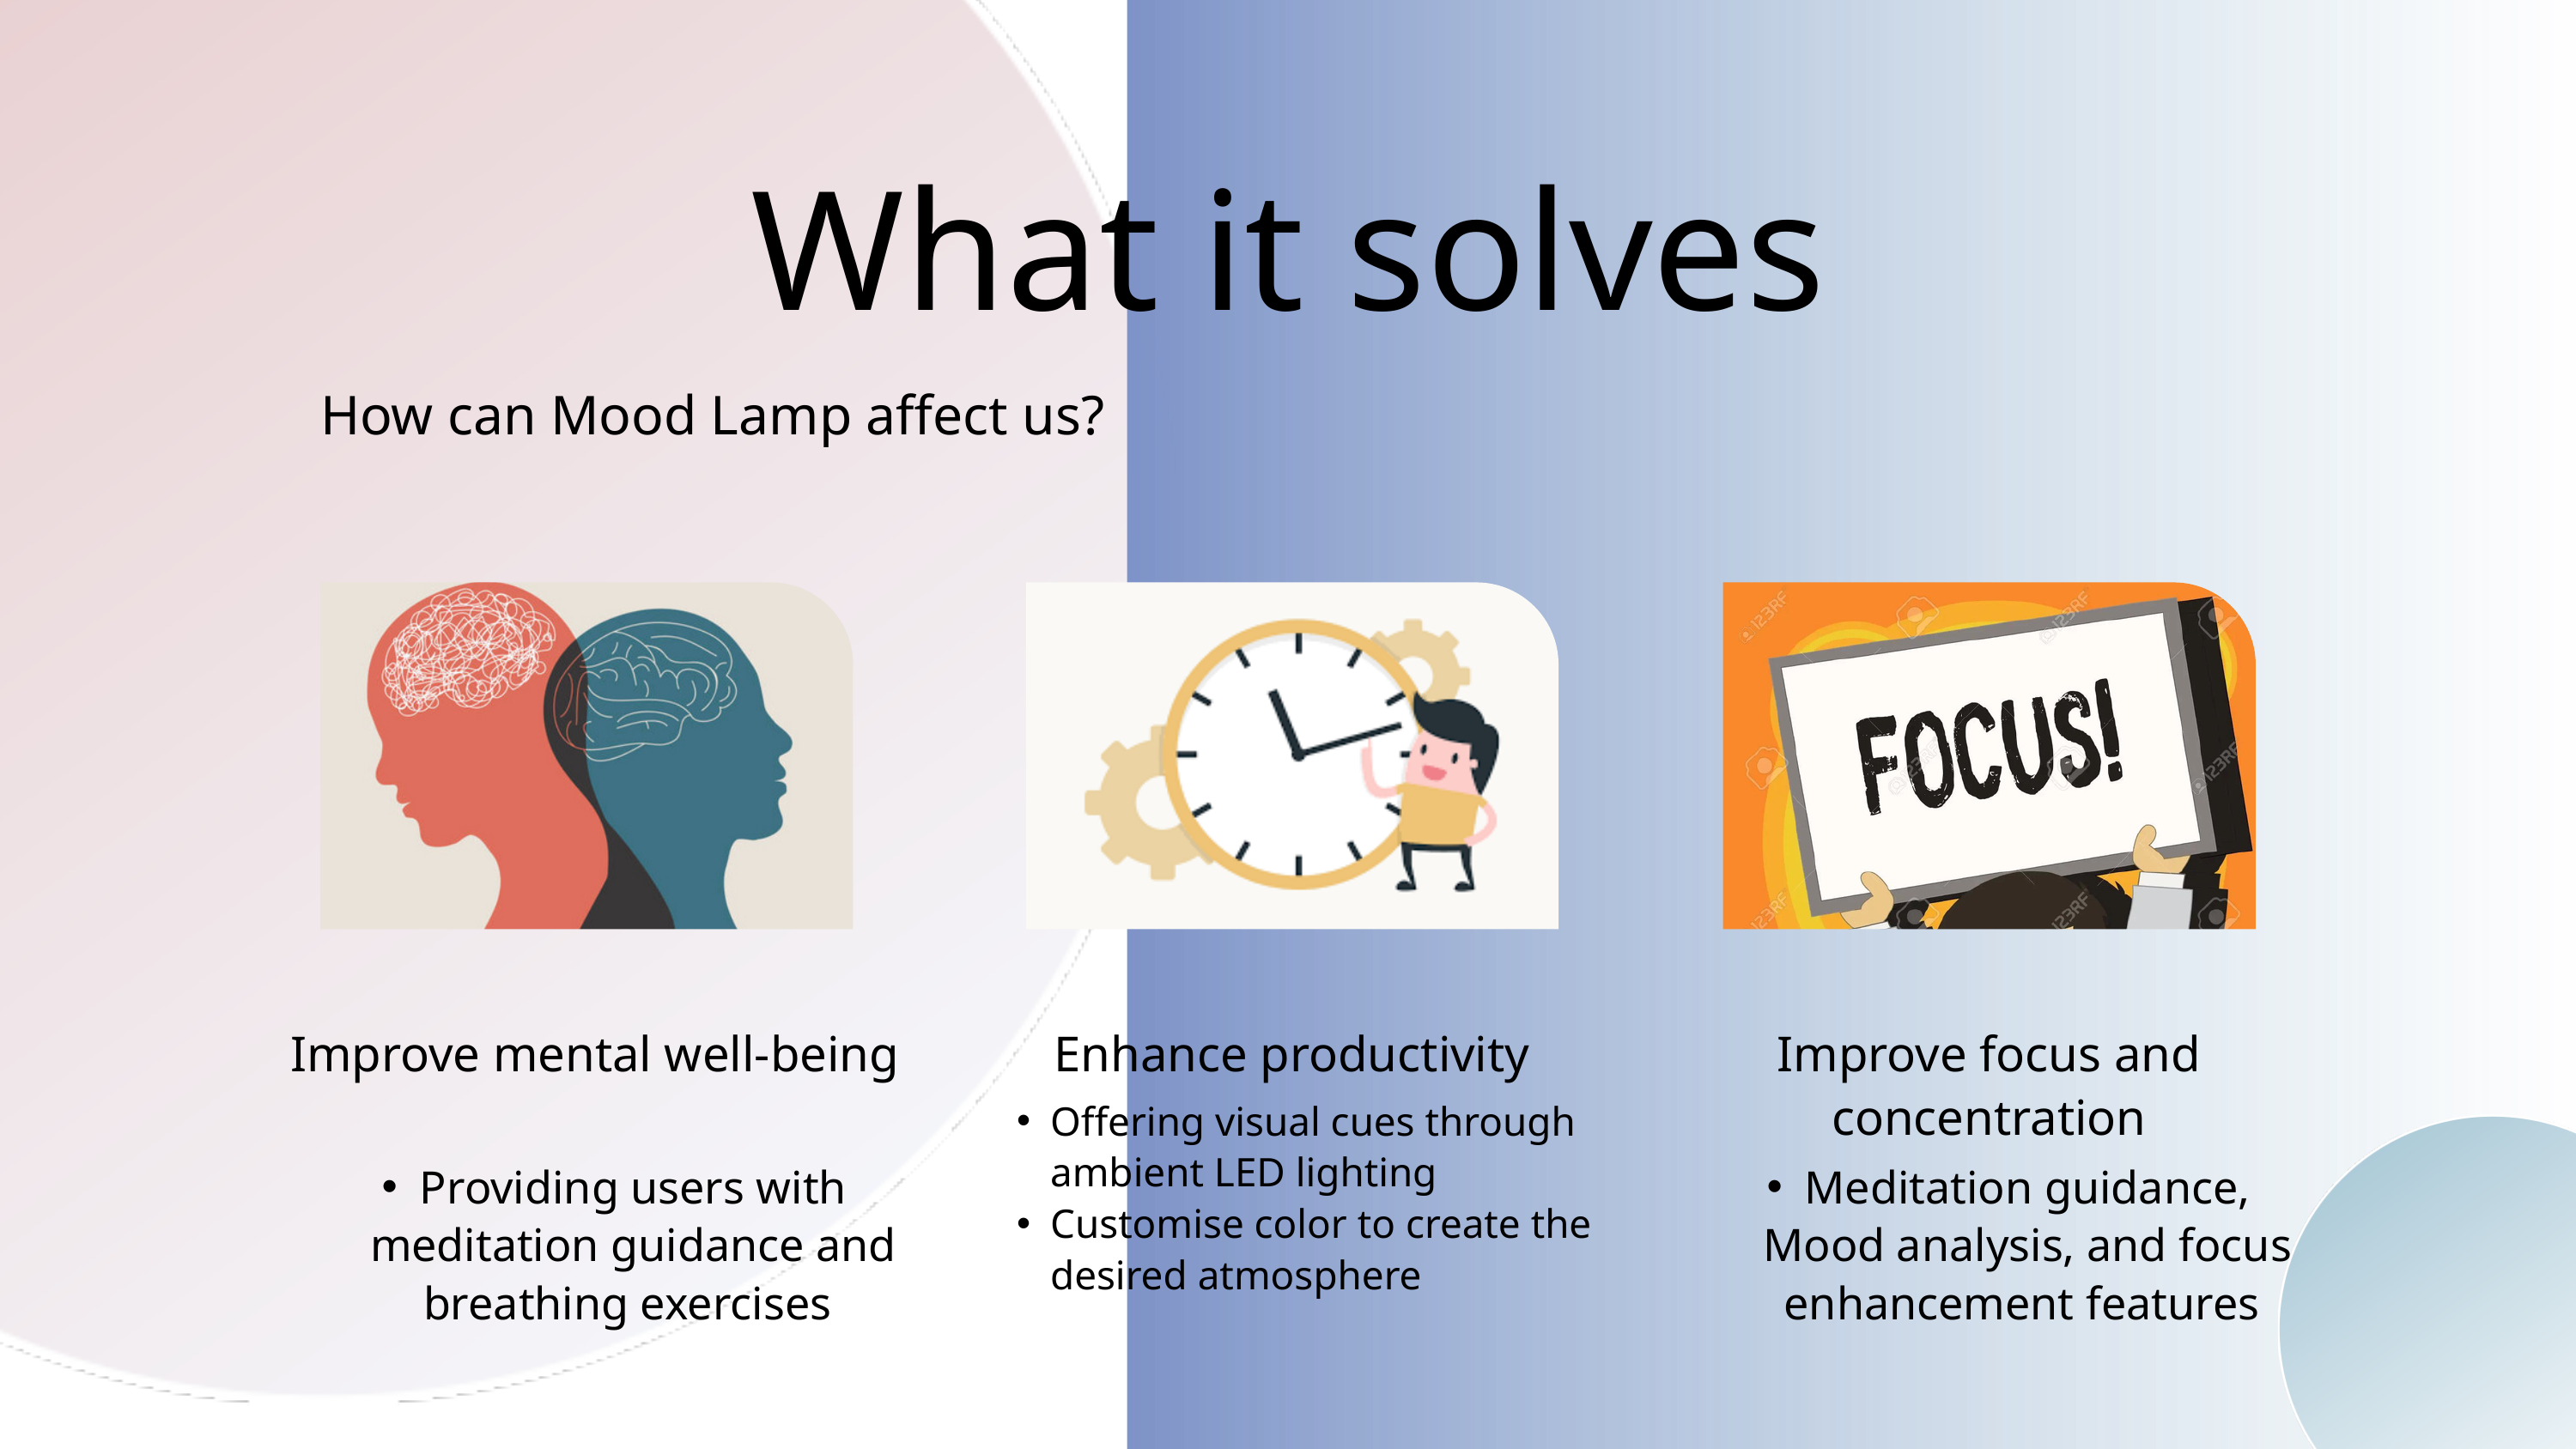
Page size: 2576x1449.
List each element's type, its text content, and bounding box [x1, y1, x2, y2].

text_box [1025, 582, 1559, 930]
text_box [285, 1022, 905, 1326]
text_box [982, 1022, 1602, 1347]
text_box [0, 0, 1127, 1406]
text_box [2277, 1114, 2576, 1449]
text_box How can Mood Lamp affect us? [320, 365, 2278, 446]
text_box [319, 582, 854, 930]
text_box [1722, 582, 2257, 930]
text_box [1680, 1022, 2300, 1326]
text_box [1127, 0, 2576, 1449]
text_box What it solves [232, 144, 2343, 343]
